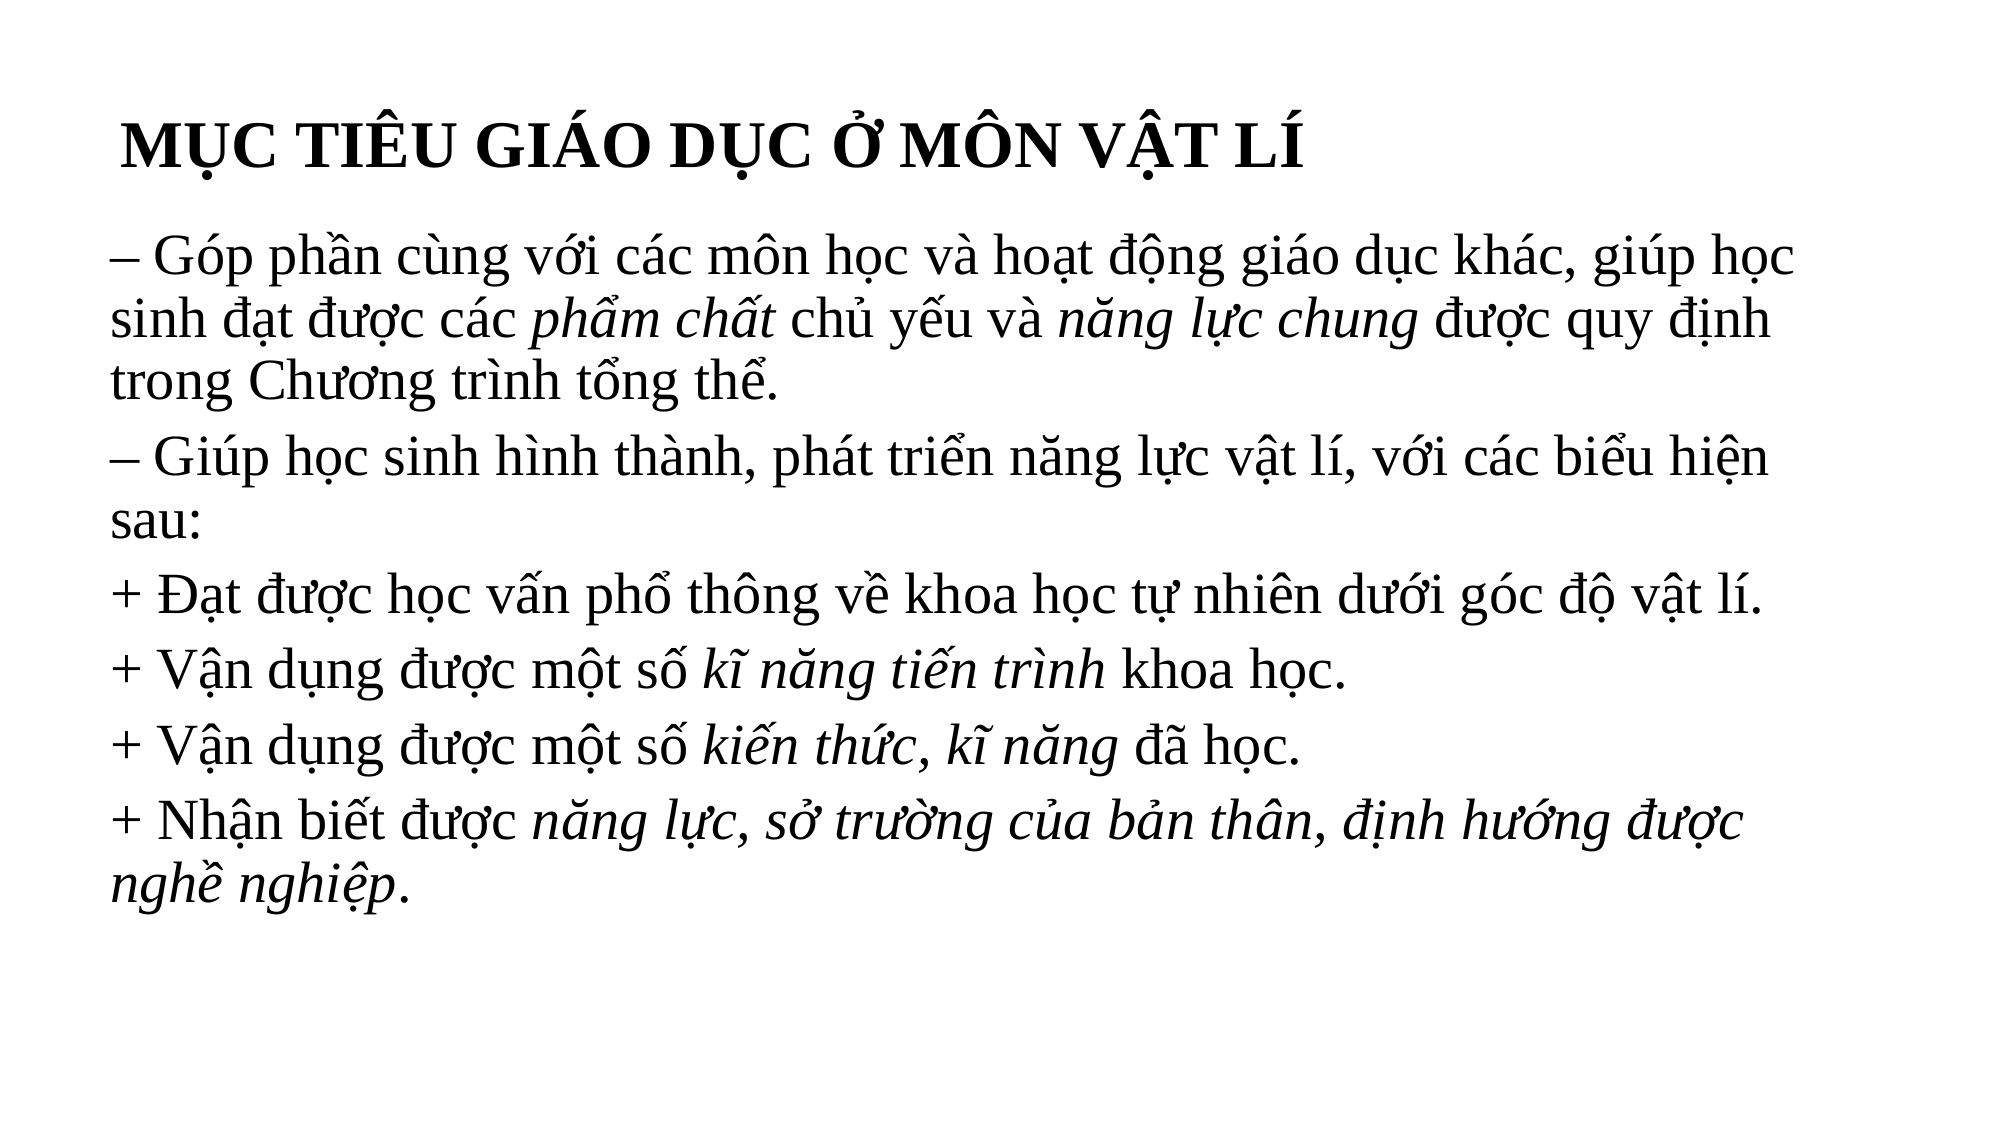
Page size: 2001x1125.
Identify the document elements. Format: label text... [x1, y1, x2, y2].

text_box MỤC TIÊU GIÁO DỤC Ở MÔN VẬT LÍ [105, 52, 1895, 240]
text_box – Góp phần cùng với các môn học và hoạt động giáo dục khác, giúp học sinh đạt được các phẩm chất chủ yếu và năng lực chung được quy định trong Chương trình tổng thể. – Giúp học sinh hình thành, phát triển năng lực vật lí, với các biểu hiện sau: + Đạt được học vấn phổ thông về khoa học tự nhiên dưới góc độ vật lí. + Vận dụng được một số kĩ năng tiến trình khoa học. + Vận dụng được một số kiến thức, kĩ năng đã học. + Nhận biết được năng lực, sở trường của bản thân, định hướng được nghề nghiệp. [95, 216, 1884, 938]
